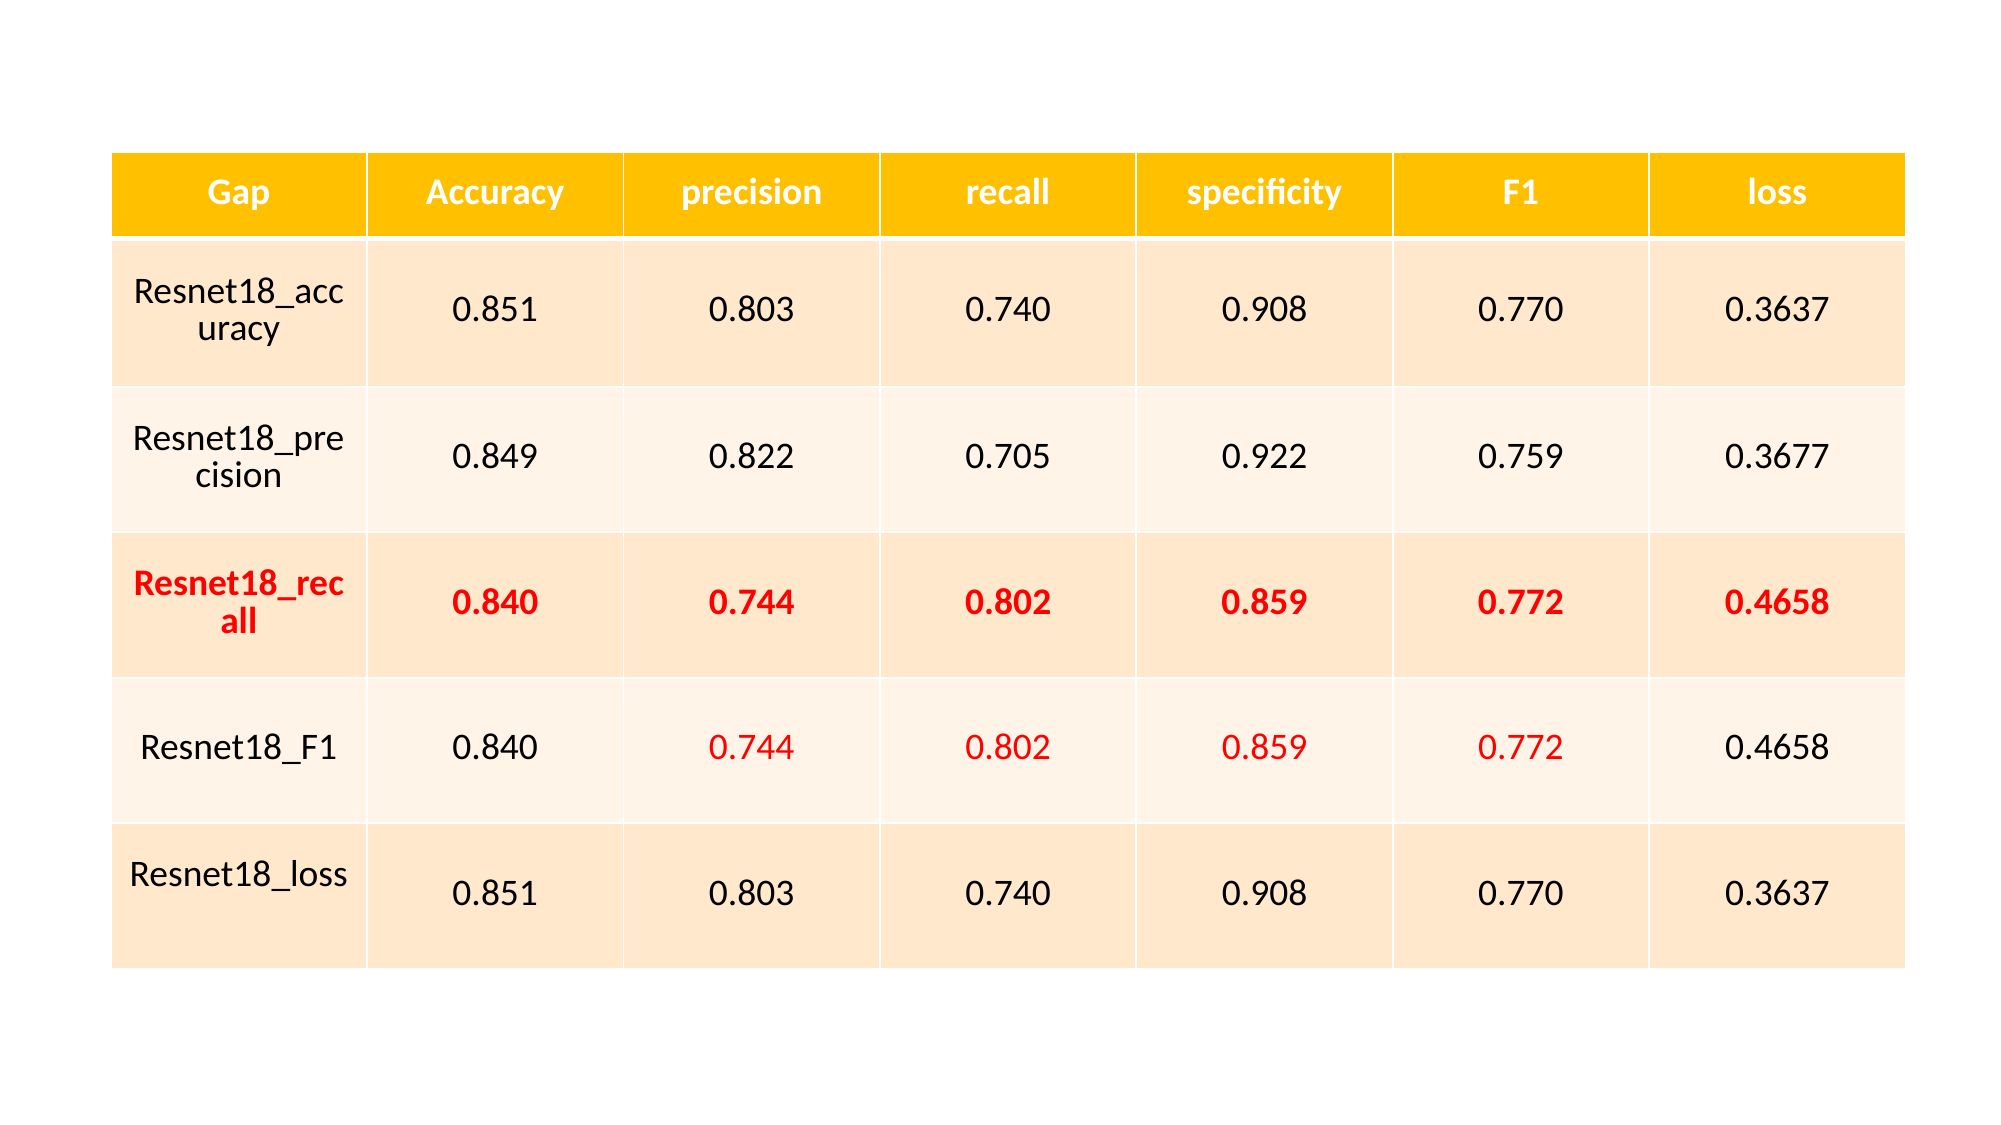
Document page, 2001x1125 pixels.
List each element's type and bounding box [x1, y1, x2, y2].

table_cell [1137, 533, 1392, 677]
table_header [881, 153, 1135, 236]
table_cell [1650, 824, 1905, 968]
table_cell [1394, 824, 1648, 968]
table_cell [1394, 241, 1648, 386]
table_header [624, 153, 879, 236]
table_cell [368, 679, 623, 822]
table_cell [624, 679, 879, 822]
table_cell [112, 388, 366, 531]
table_cell [881, 388, 1135, 531]
table_cell [368, 388, 623, 531]
table_cell [1137, 388, 1392, 531]
table_cell [1137, 679, 1392, 822]
table_cell [881, 824, 1135, 968]
table_cell [112, 824, 366, 968]
table_cell [112, 241, 366, 386]
table_cell [881, 241, 1135, 386]
table_cell [1137, 824, 1392, 968]
table_header [1394, 153, 1648, 236]
table_header [112, 153, 366, 236]
table_cell [624, 388, 879, 531]
table_cell [368, 824, 623, 968]
table_cell [368, 533, 623, 677]
table_cell [1394, 388, 1648, 531]
table_cell [1650, 388, 1905, 531]
table_cell [112, 533, 366, 677]
table_cell [368, 241, 623, 386]
table_cell [1650, 679, 1905, 822]
table_cell [624, 824, 879, 968]
table_cell [1394, 533, 1648, 677]
table_header [368, 153, 623, 236]
table_header [1650, 153, 1905, 236]
table_cell [1650, 241, 1905, 386]
table_cell [1137, 241, 1392, 386]
table_header [1137, 153, 1392, 236]
table_cell [112, 679, 366, 822]
table_cell [1394, 679, 1648, 822]
table_cell [624, 533, 879, 677]
table_cell [1650, 533, 1905, 677]
table_cell [624, 241, 879, 386]
table_cell [881, 533, 1135, 677]
table_cell [881, 679, 1135, 822]
